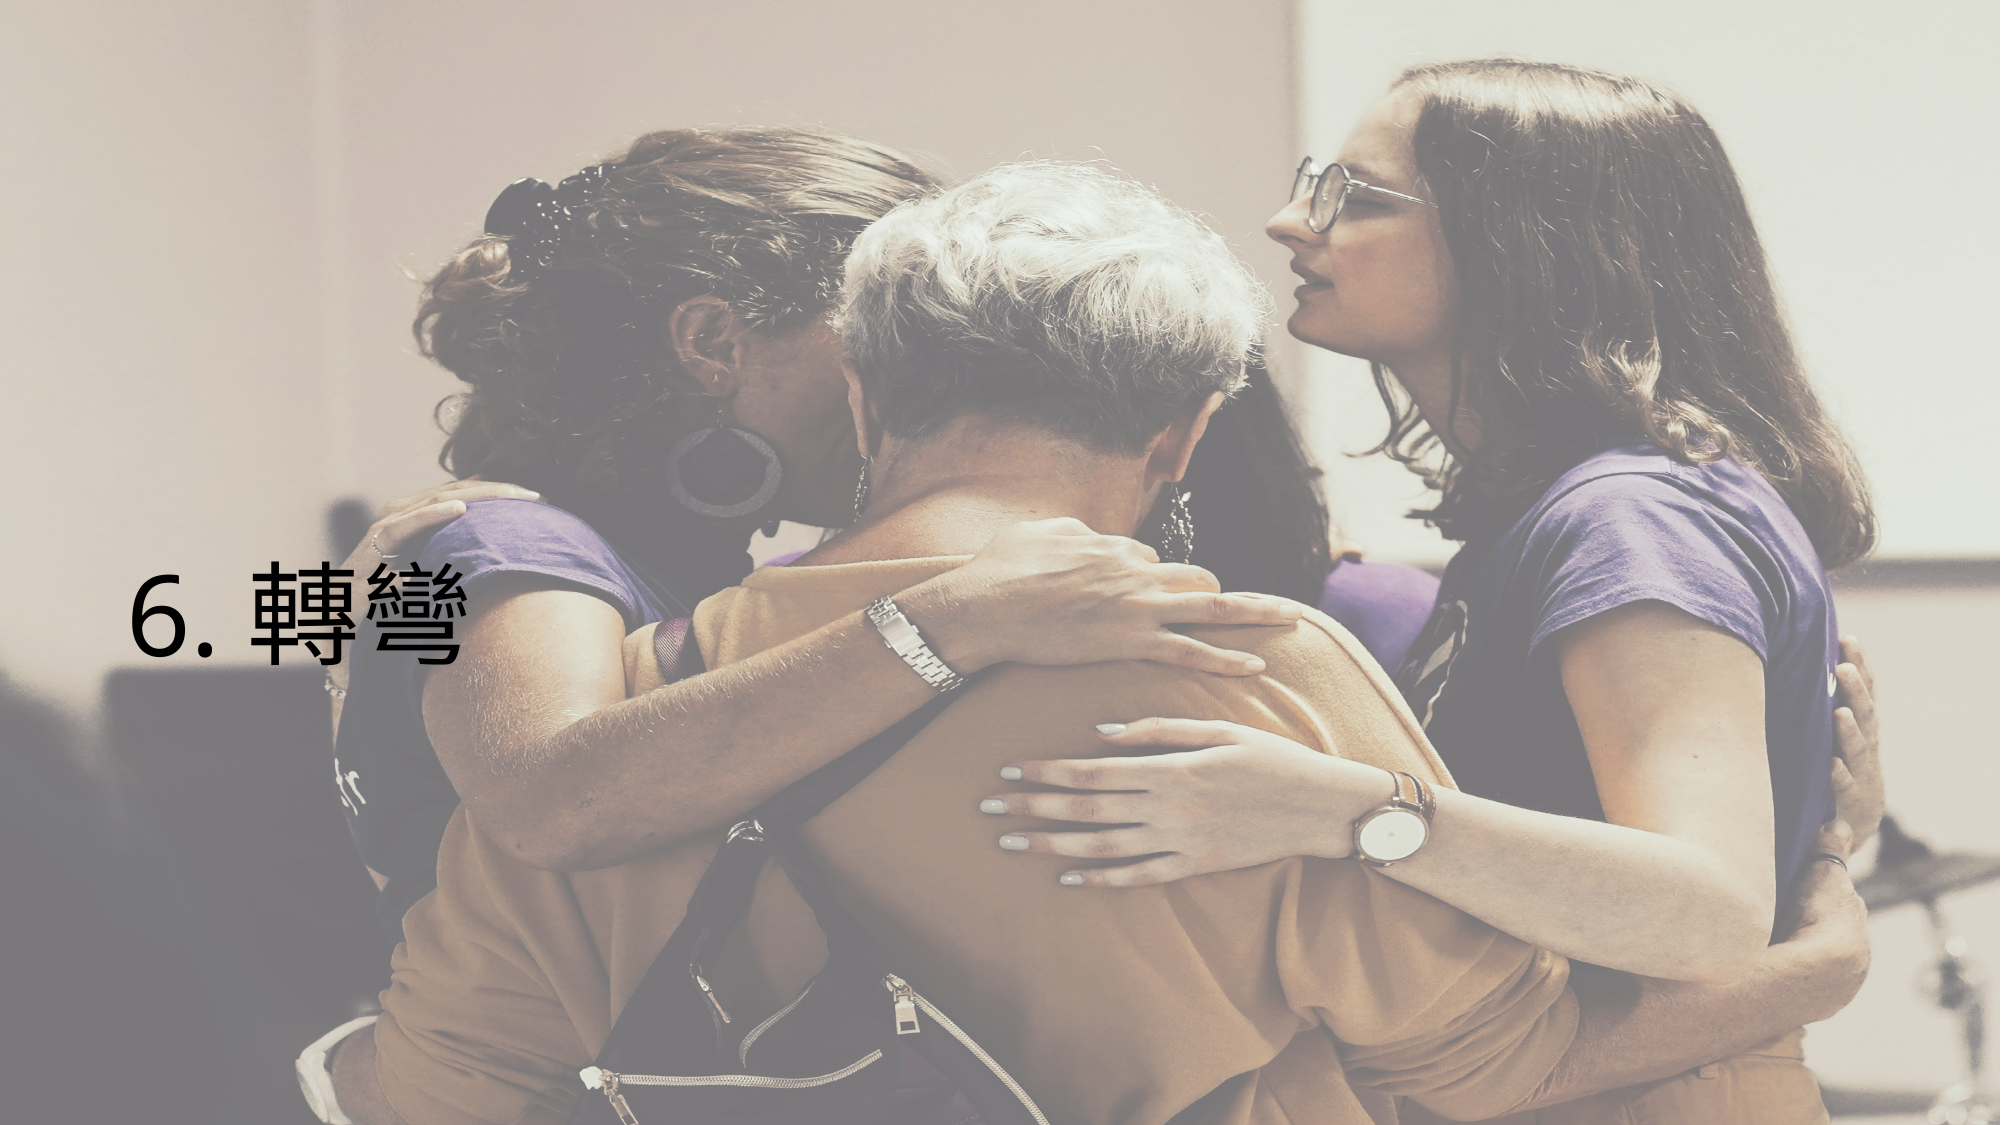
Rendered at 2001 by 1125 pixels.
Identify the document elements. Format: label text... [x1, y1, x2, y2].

text_box 6.轉彎 [111, 511, 553, 730]
